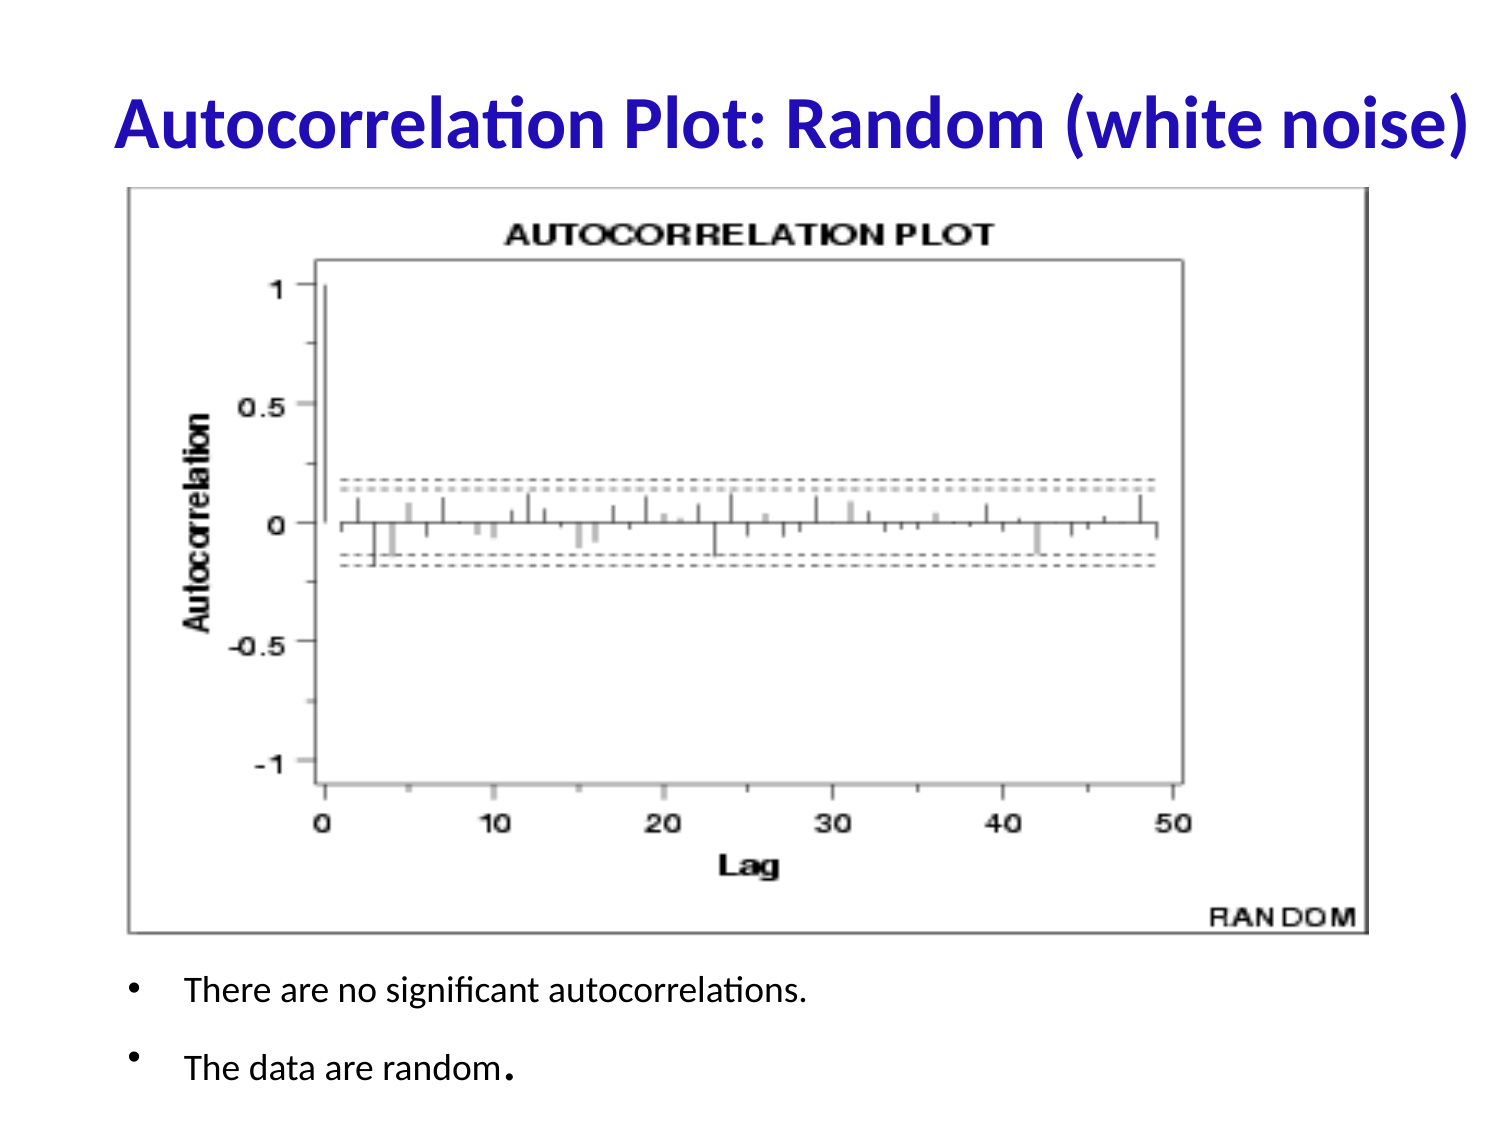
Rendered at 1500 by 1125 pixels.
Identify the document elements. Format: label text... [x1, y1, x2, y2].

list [124, 187, 1369, 938]
title Autocorrelation Plot: Random (white noise) [87, 24, 1500, 213]
list There are no significant autocorrelations. The data are random. [112, 957, 1375, 1113]
